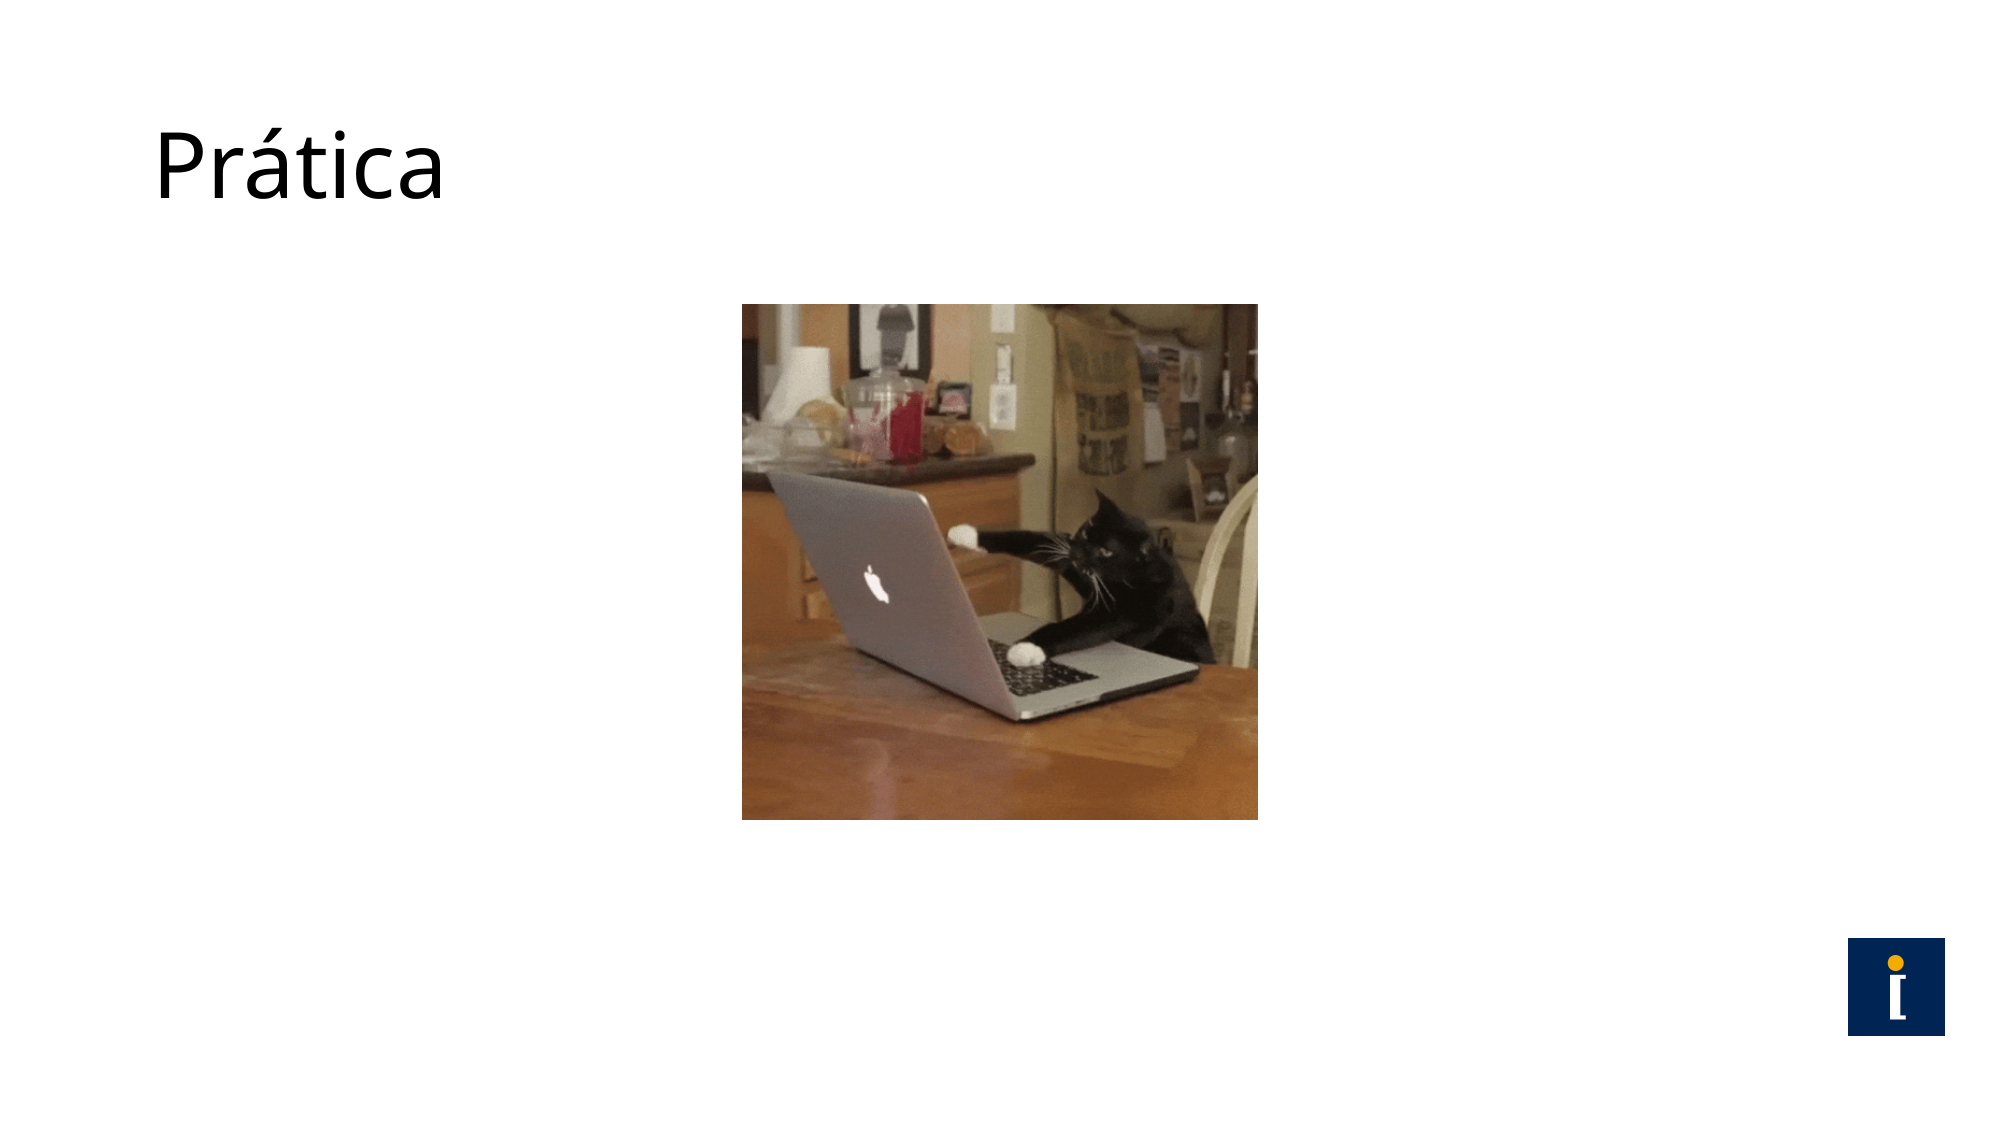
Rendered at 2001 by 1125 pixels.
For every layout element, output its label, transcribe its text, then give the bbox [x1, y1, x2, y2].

title Prática [137, 59, 1863, 278]
picture [1847, 938, 1946, 1036]
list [741, 304, 1259, 821]
